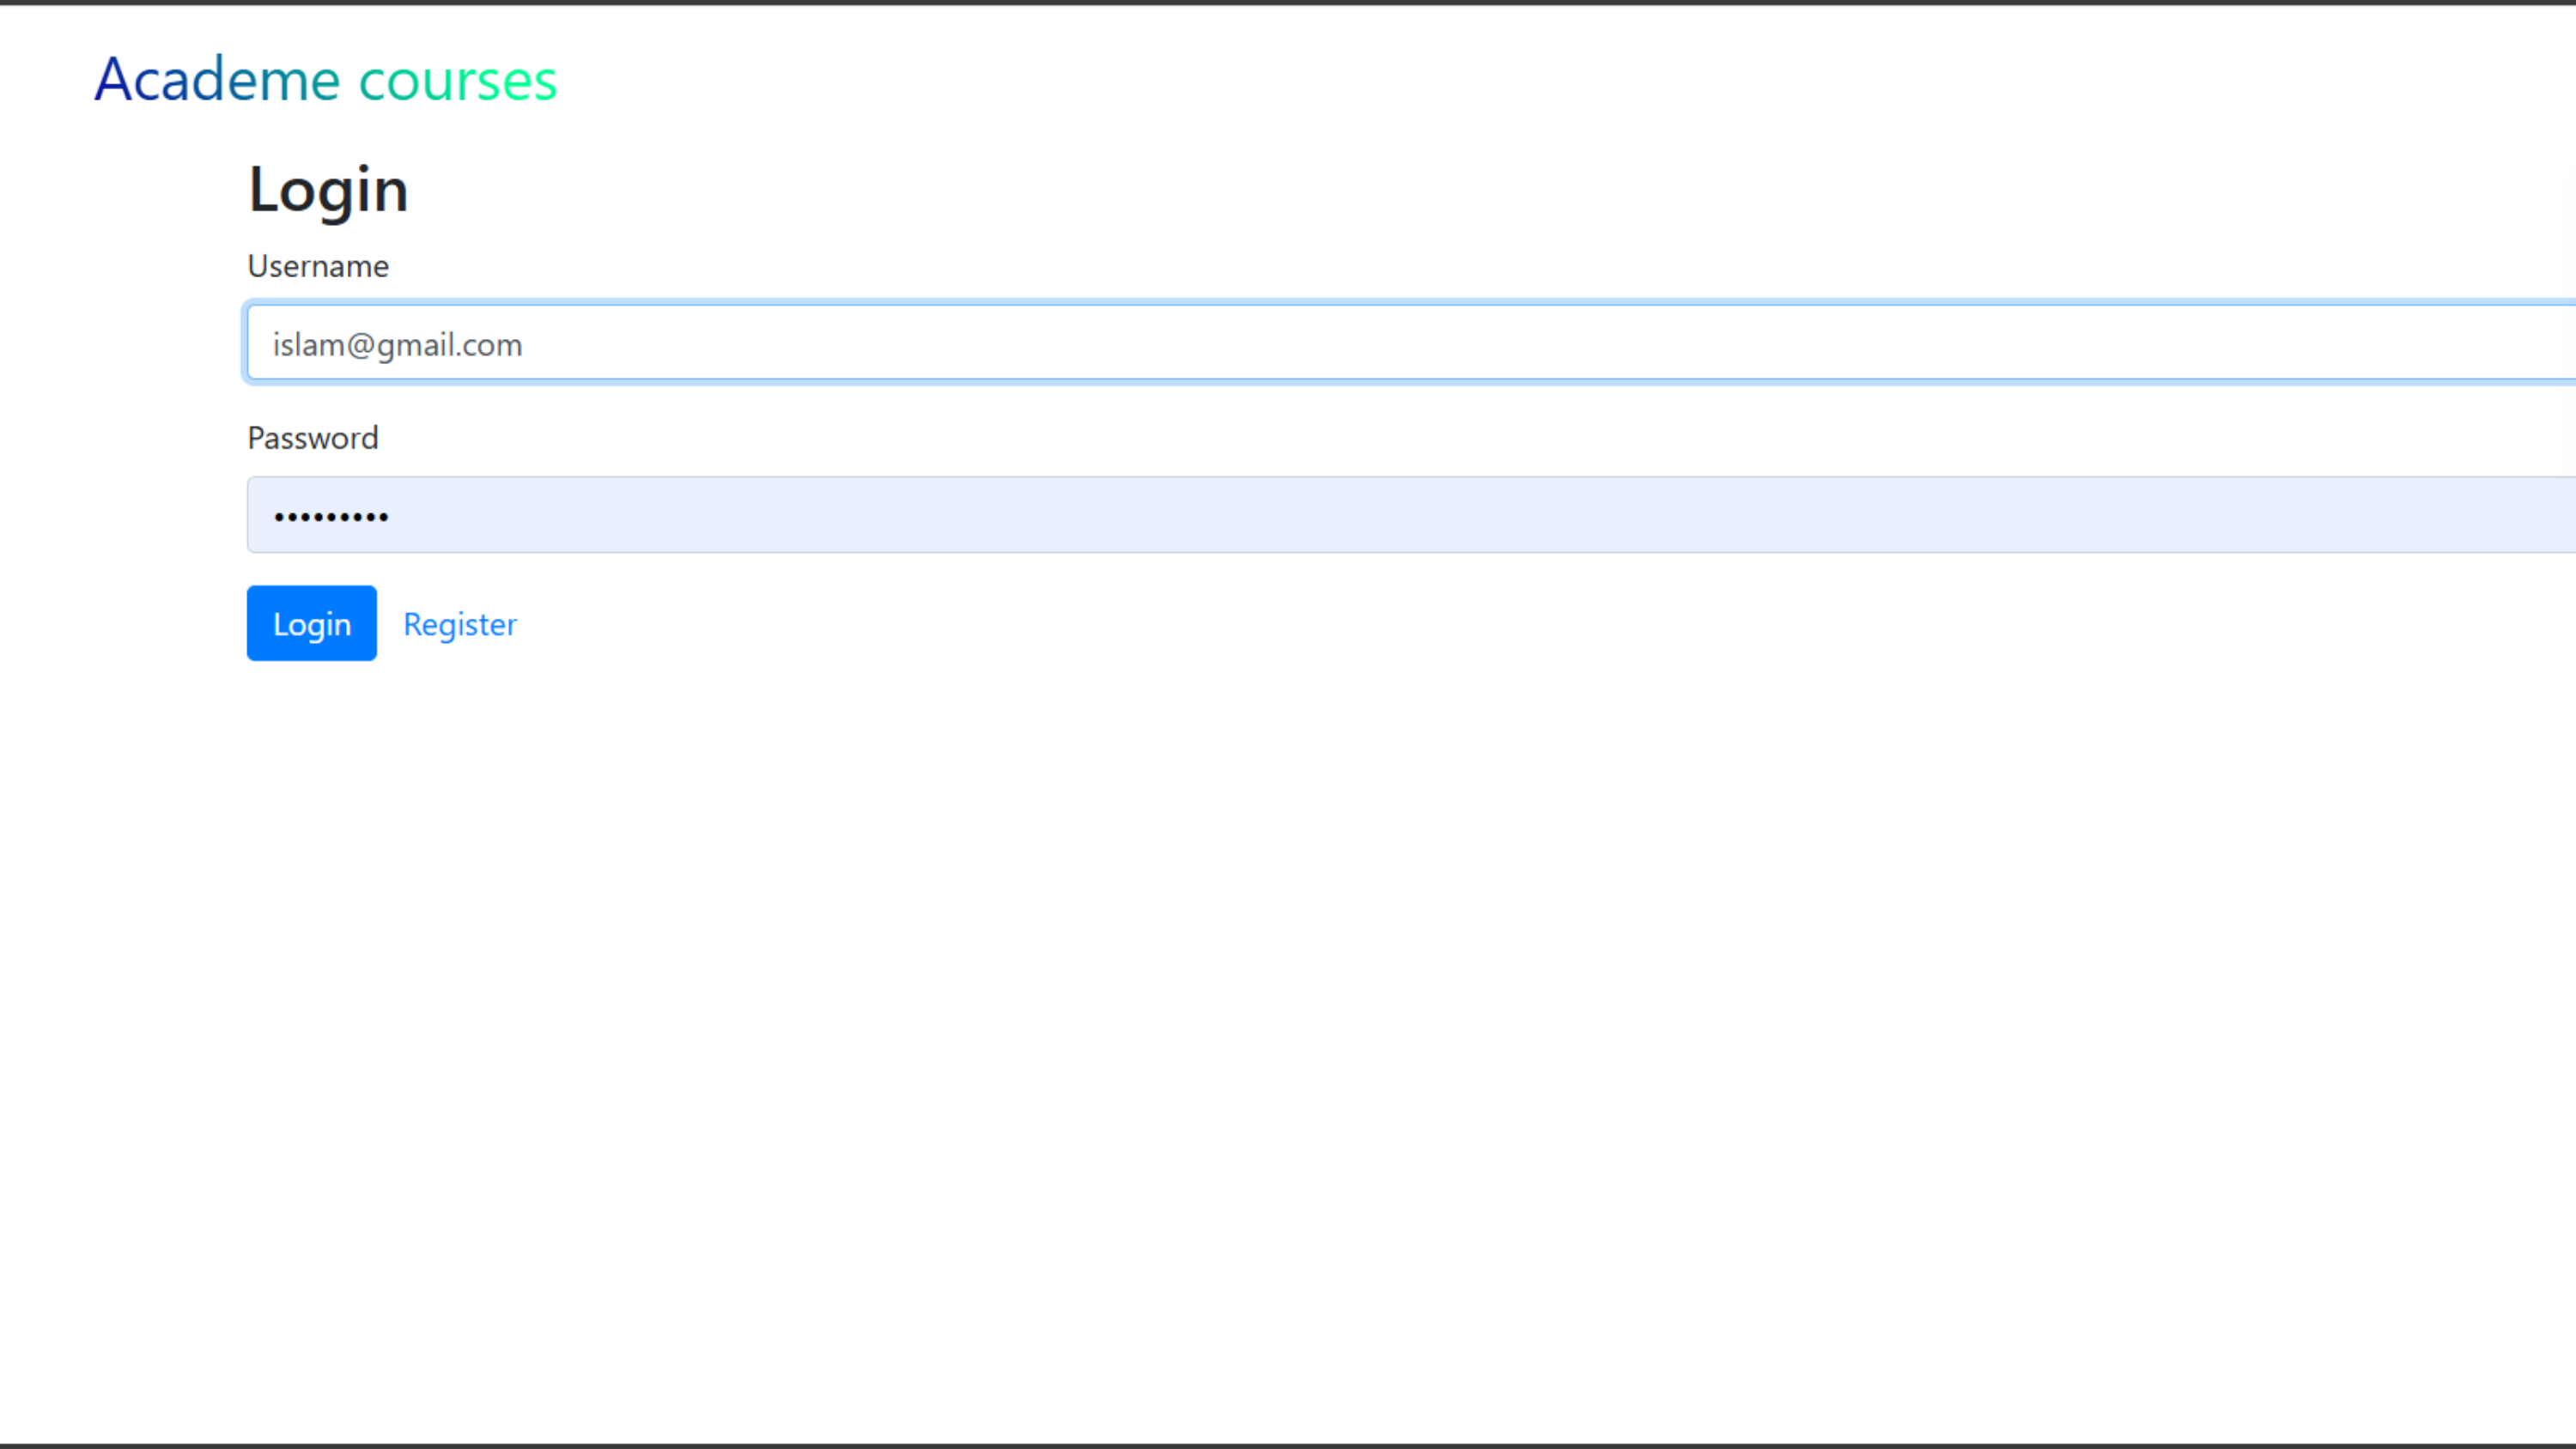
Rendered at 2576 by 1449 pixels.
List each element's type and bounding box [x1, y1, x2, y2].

text_box [0, 0, 2576, 1449]
